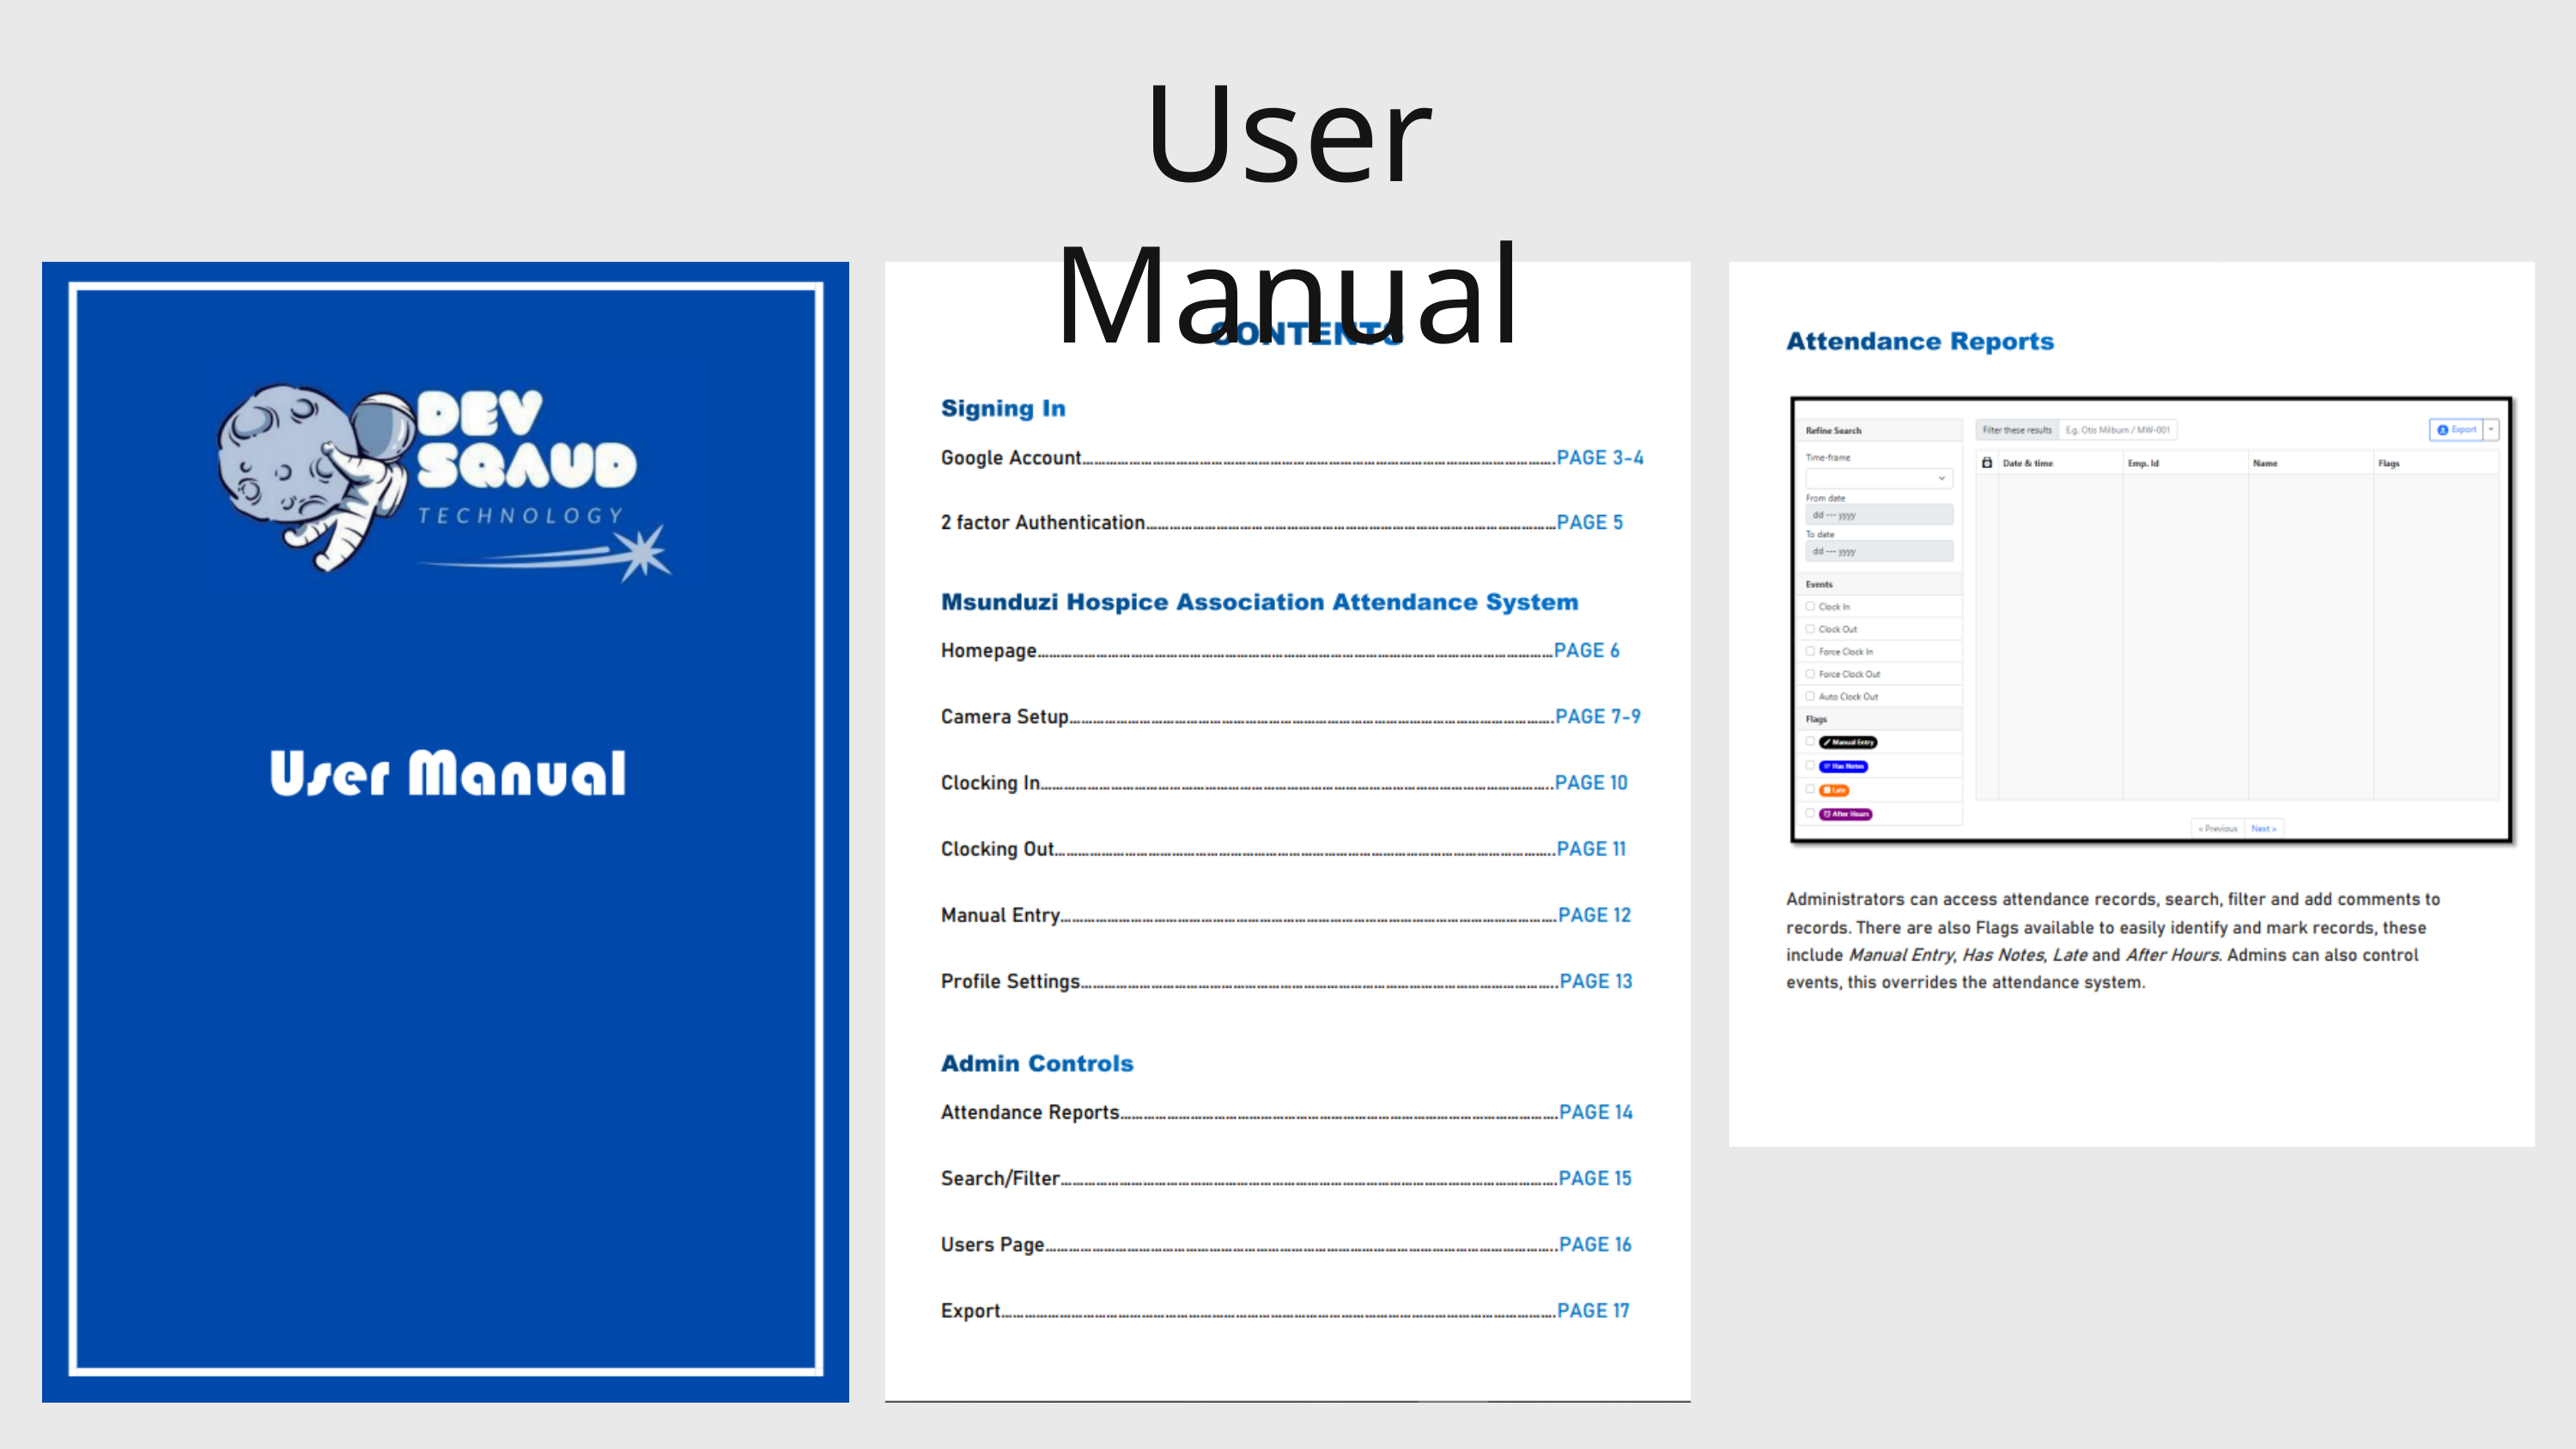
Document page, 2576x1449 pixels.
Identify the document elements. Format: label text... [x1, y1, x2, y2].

text_box User Manual [896, 47, 1680, 261]
picture [42, 262, 849, 1403]
picture [1728, 262, 2536, 1148]
picture [884, 262, 1692, 1403]
